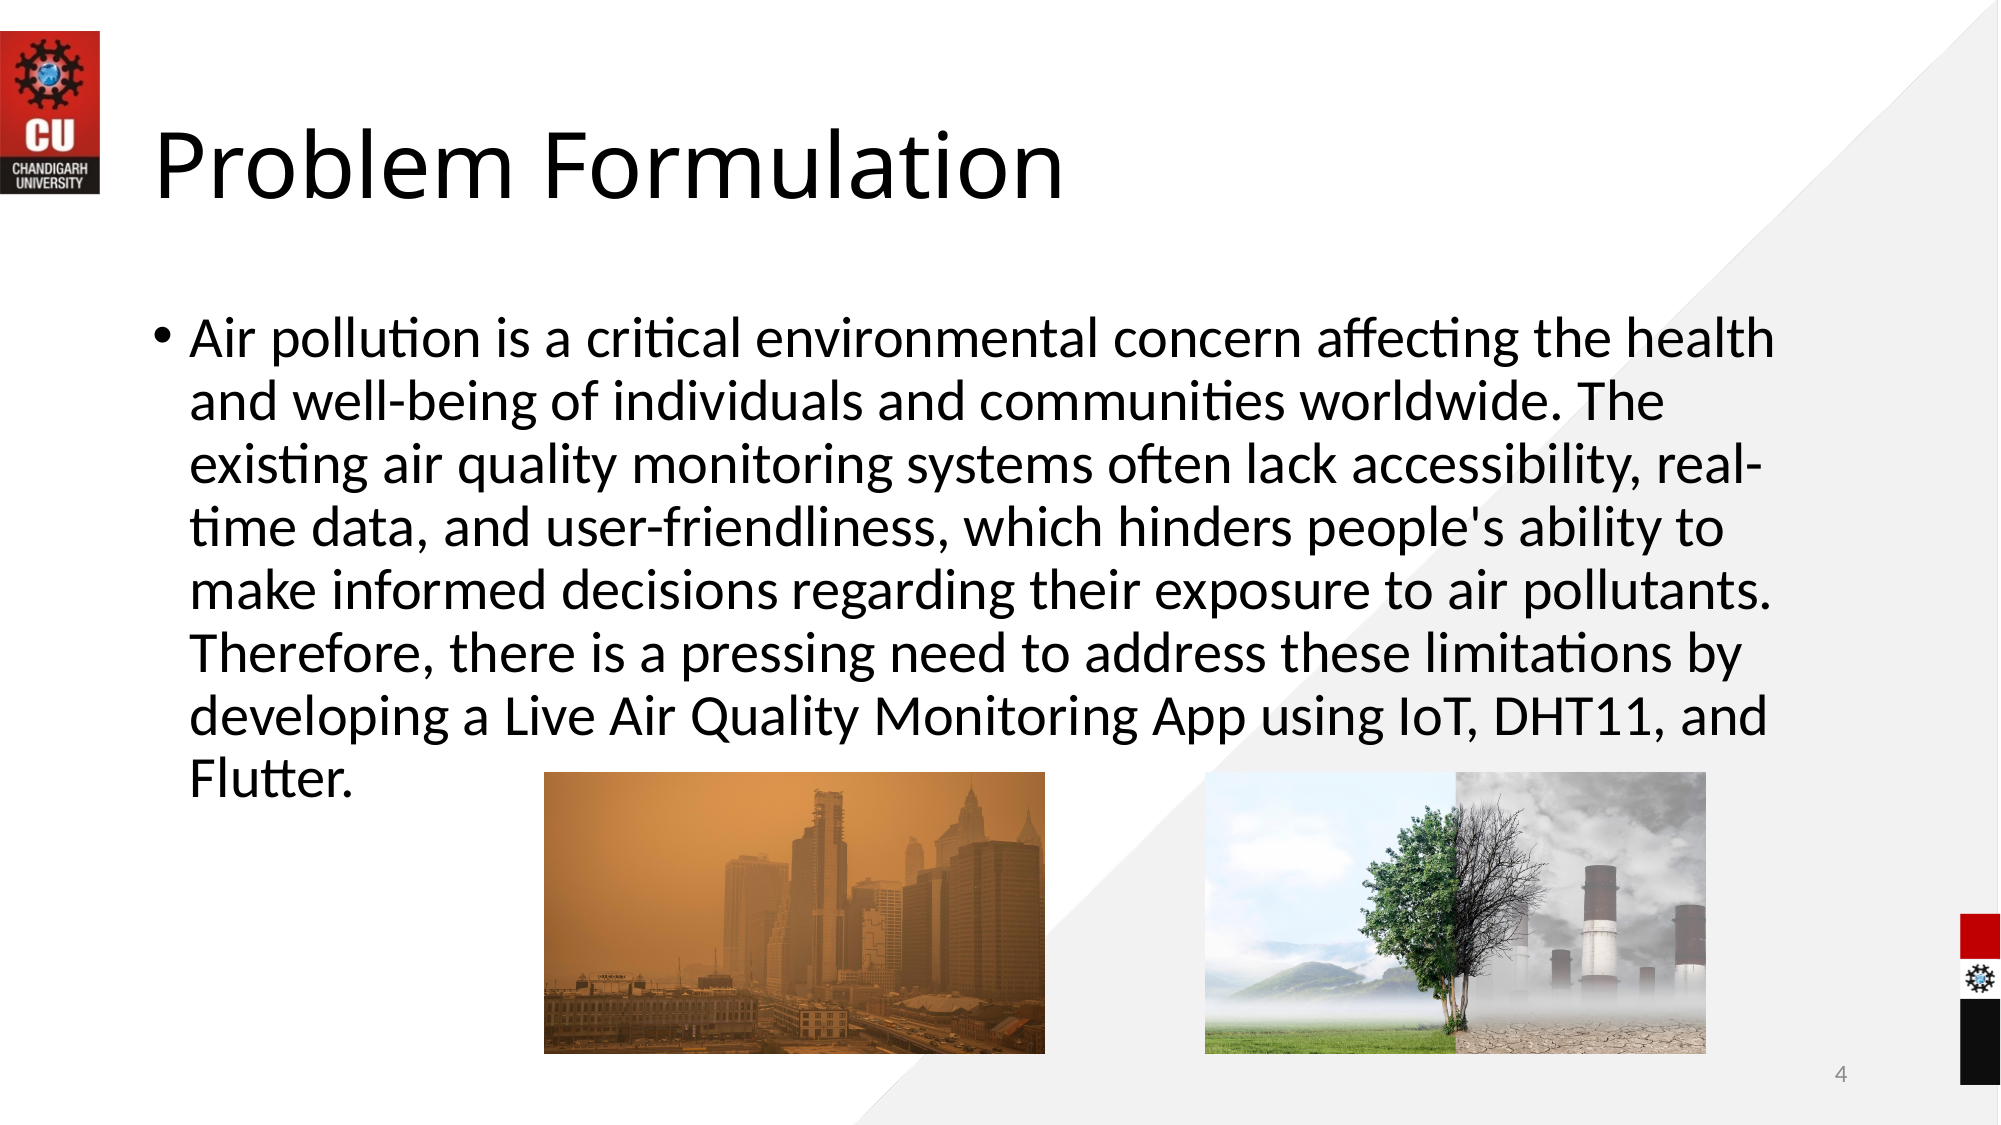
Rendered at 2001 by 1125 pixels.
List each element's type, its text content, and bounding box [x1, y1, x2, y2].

title Problem Formulation [137, 59, 1863, 278]
picture [0, 0, 2001, 1125]
list Air pollution is a critical environmental concern affecting the health and well-being of individuals and communities worldwide. The existing air quality monitoring systems often lack accessibility, real-time data, and user-friendliness, which hinders people's ability to make informed decisions regarding their exposure to air pollutants. Therefore, there is a pressing need to address these limitations by developing a Live Air Quality Monitoring App using IoT, DHT11, and Flutter. [137, 299, 1863, 1014]
slide_number 4 [1412, 1042, 1863, 1103]
